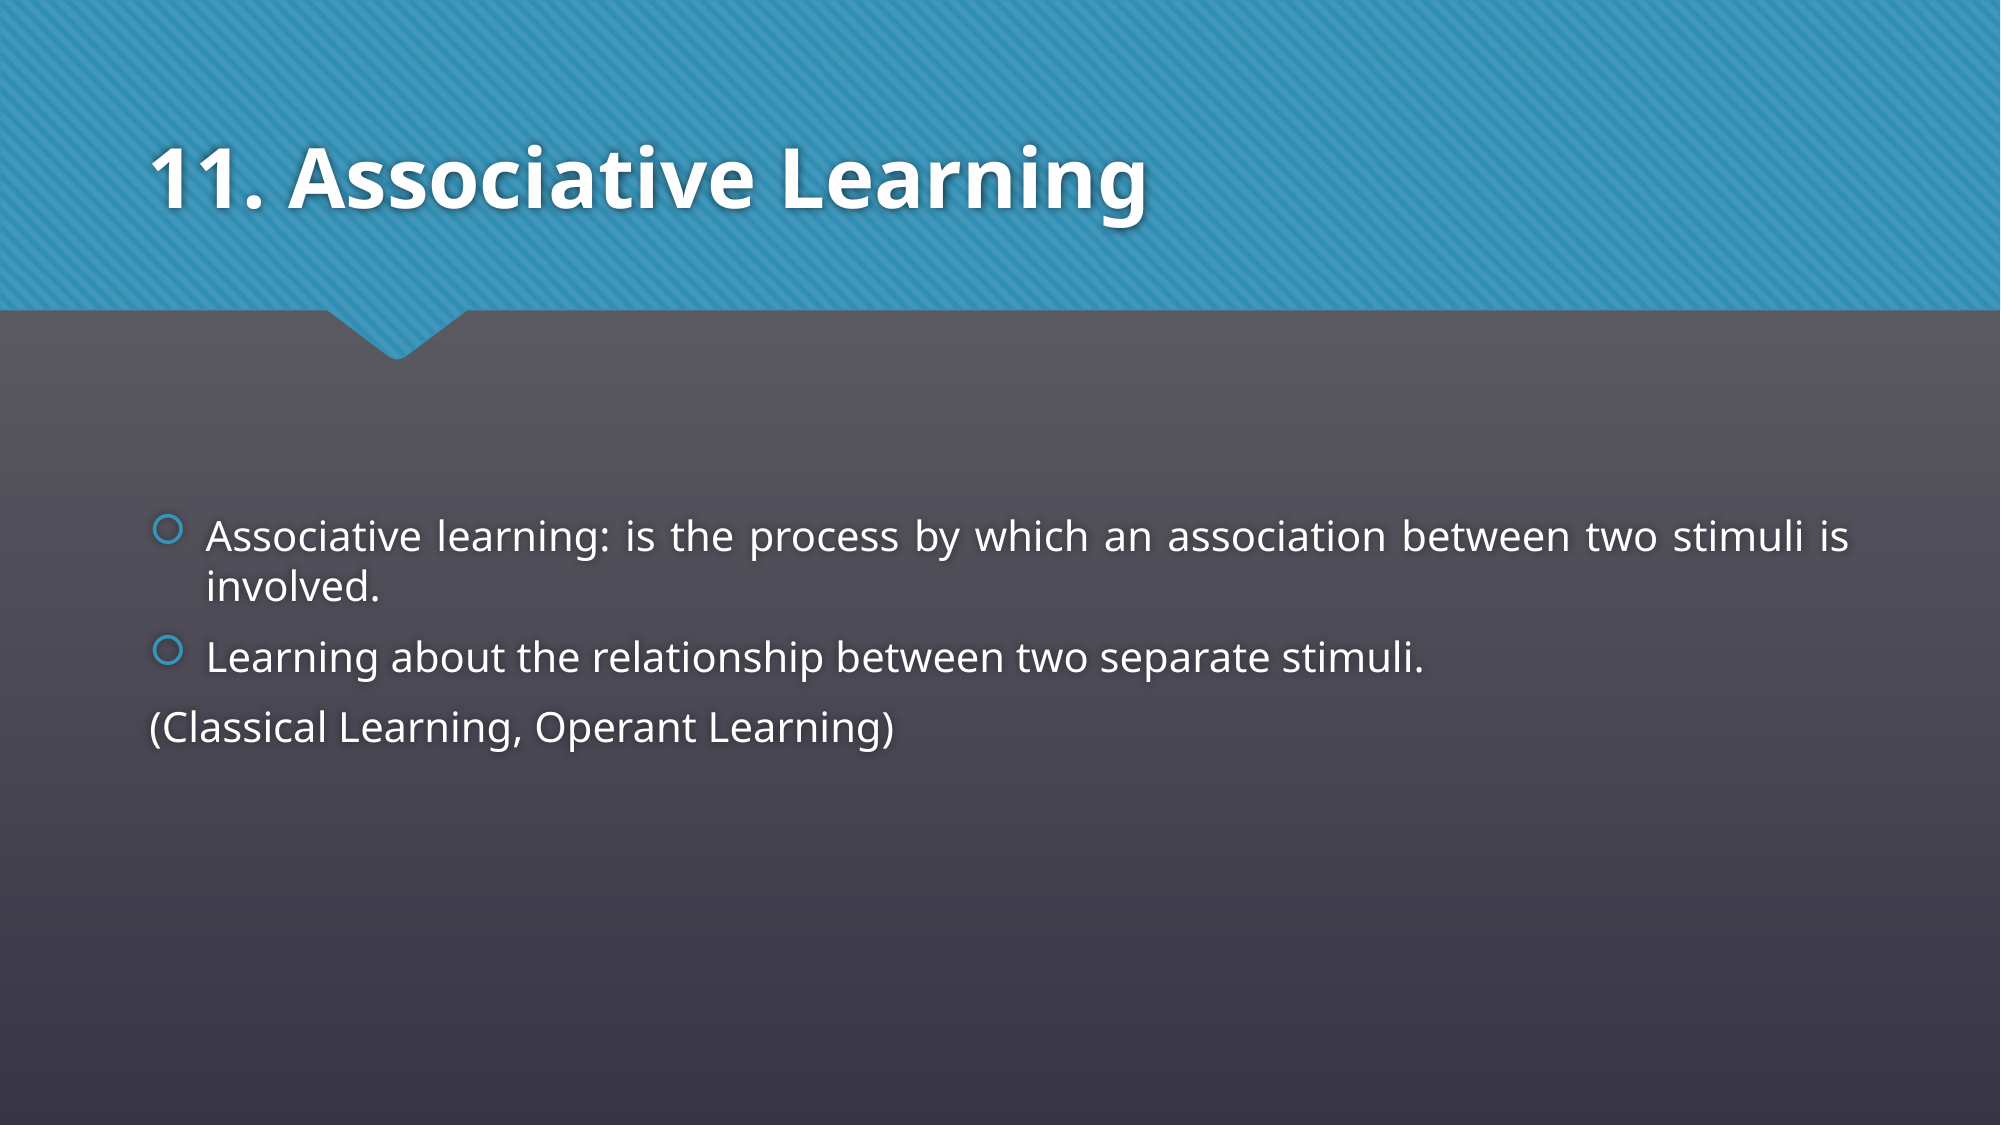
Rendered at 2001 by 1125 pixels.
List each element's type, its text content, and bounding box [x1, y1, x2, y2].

list Associative learning: is the process by which an association between two stimuli is involved. Learning about the relationship between two separate stimuli. (Classical Learning, Operant Learning) [134, 364, 1866, 962]
title 11. Associative Learning [132, 73, 1868, 233]
